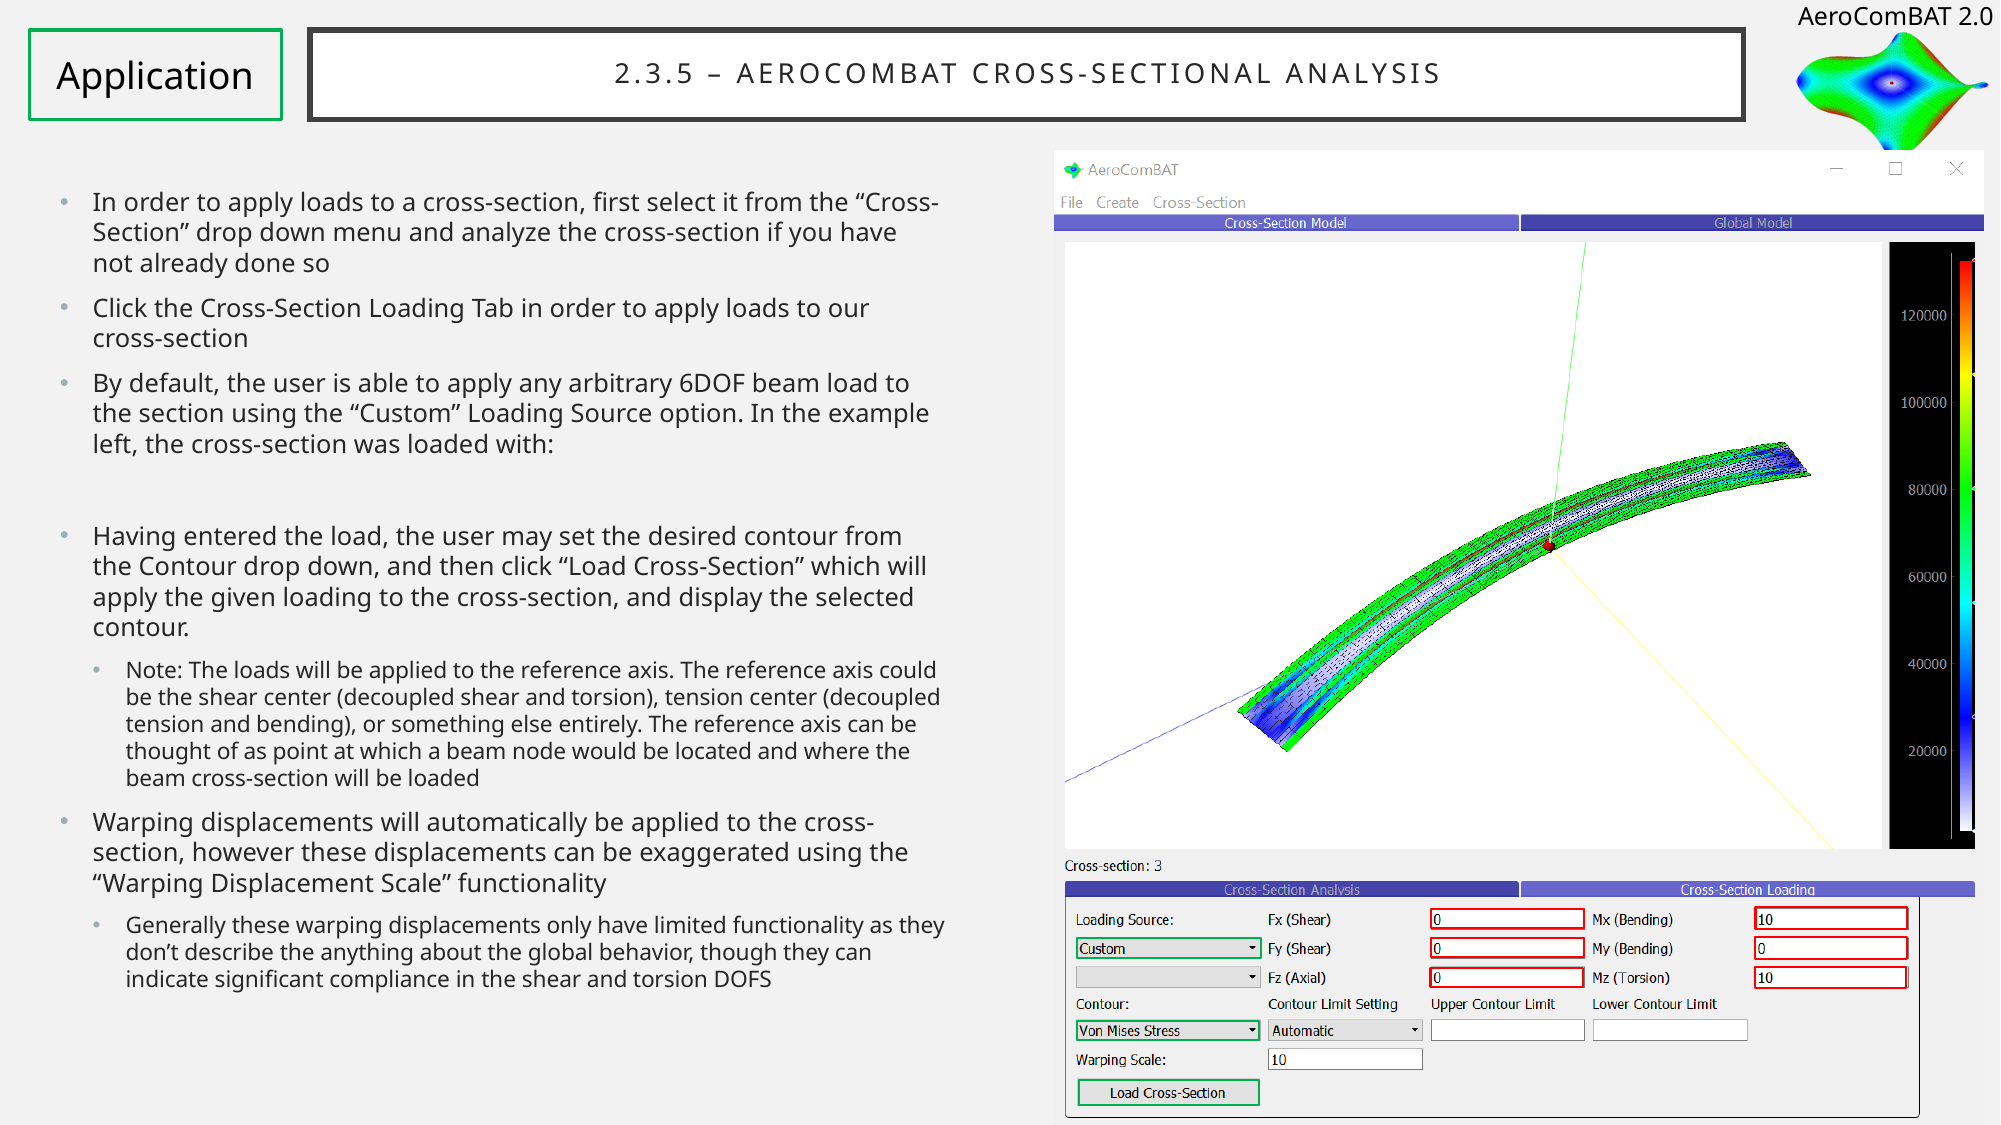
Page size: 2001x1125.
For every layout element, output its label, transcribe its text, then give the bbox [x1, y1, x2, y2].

title 2.3.5 – AeroComBAT cross-sectional Analysis [307, 27, 1746, 122]
text_box Application [28, 29, 282, 121]
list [1054, 150, 1984, 1125]
picture [1794, 31, 1990, 159]
